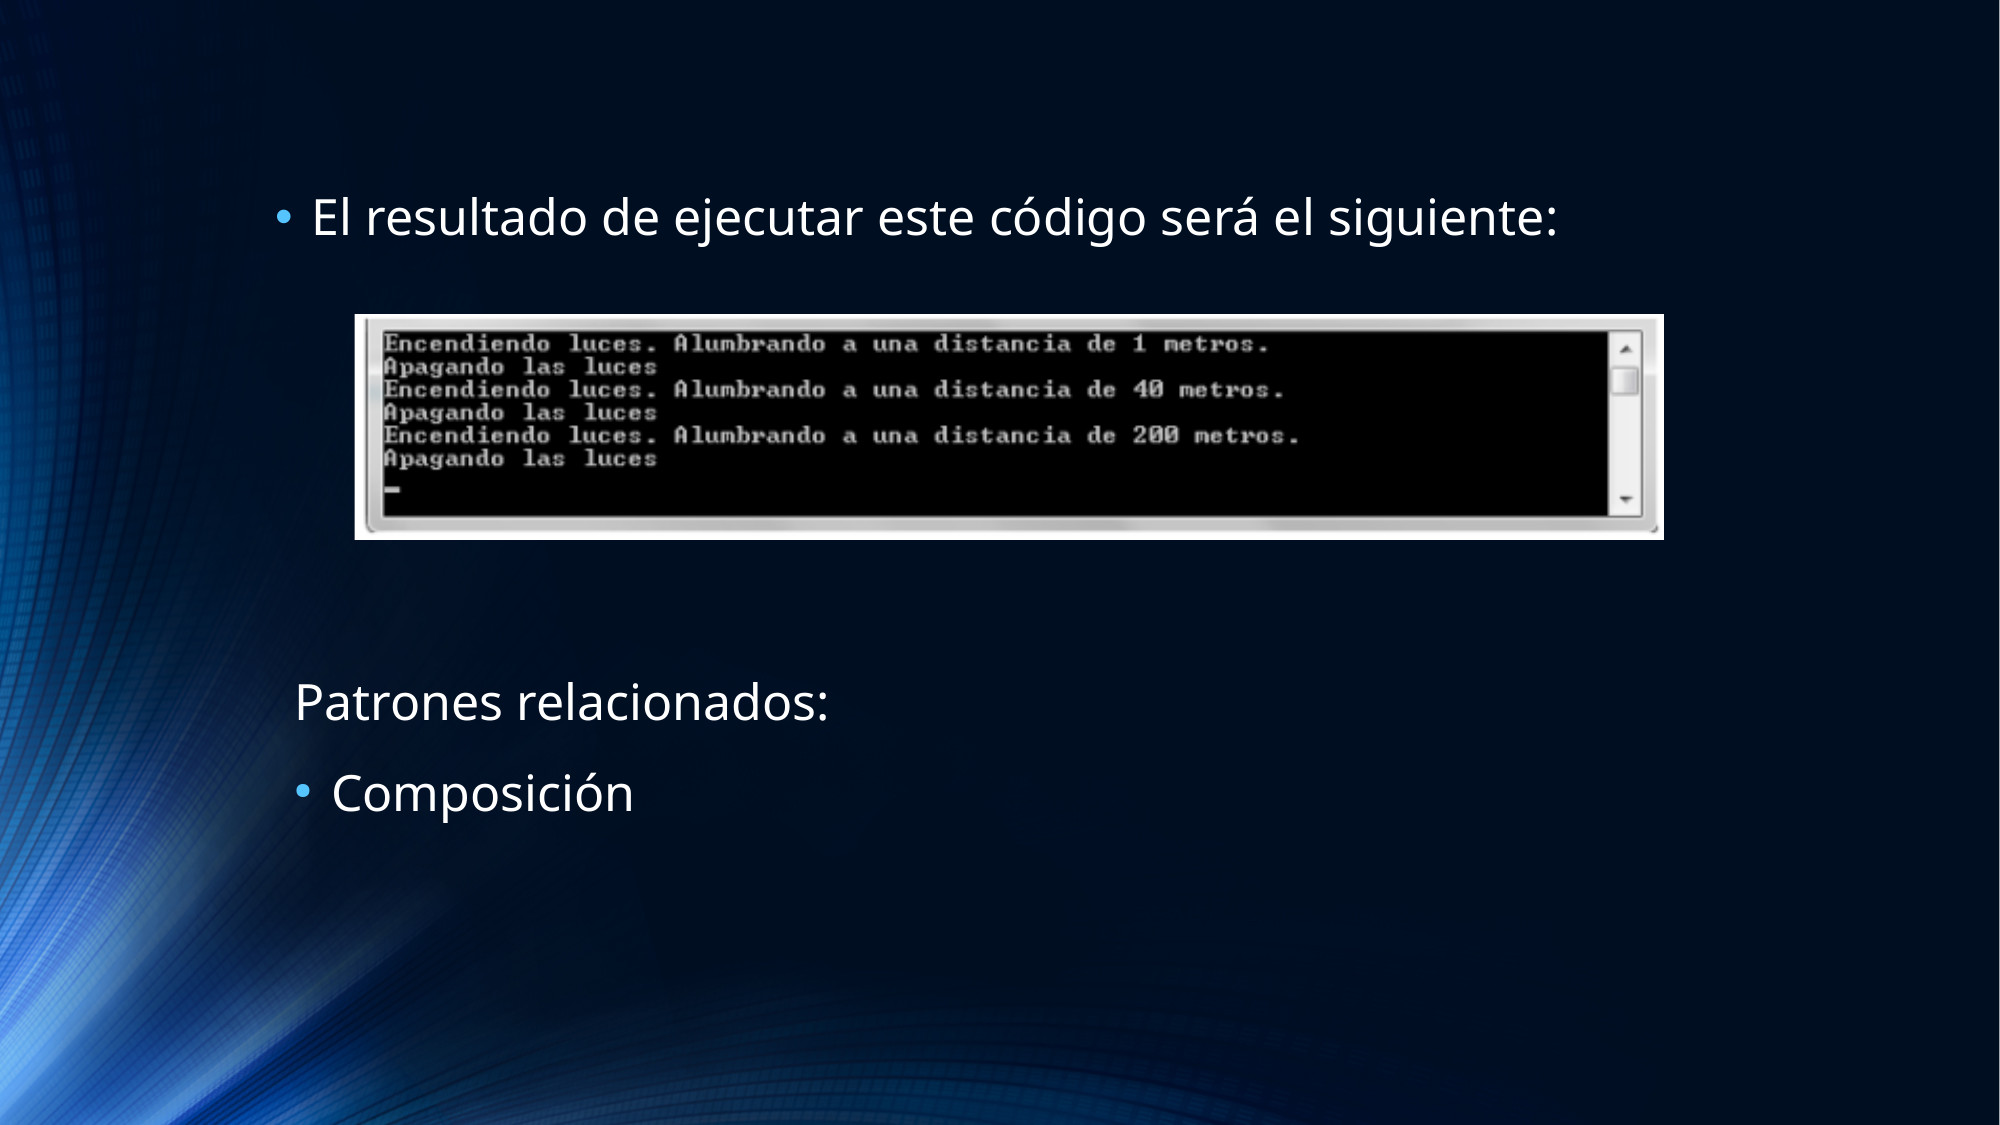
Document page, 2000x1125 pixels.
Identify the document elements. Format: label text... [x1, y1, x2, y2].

picture [0, 0, 2000, 1125]
text_box Patrones relacionados: Composición [279, 669, 1778, 943]
list El resultado de ejecutar este código será el siguiente: [260, 184, 1759, 860]
